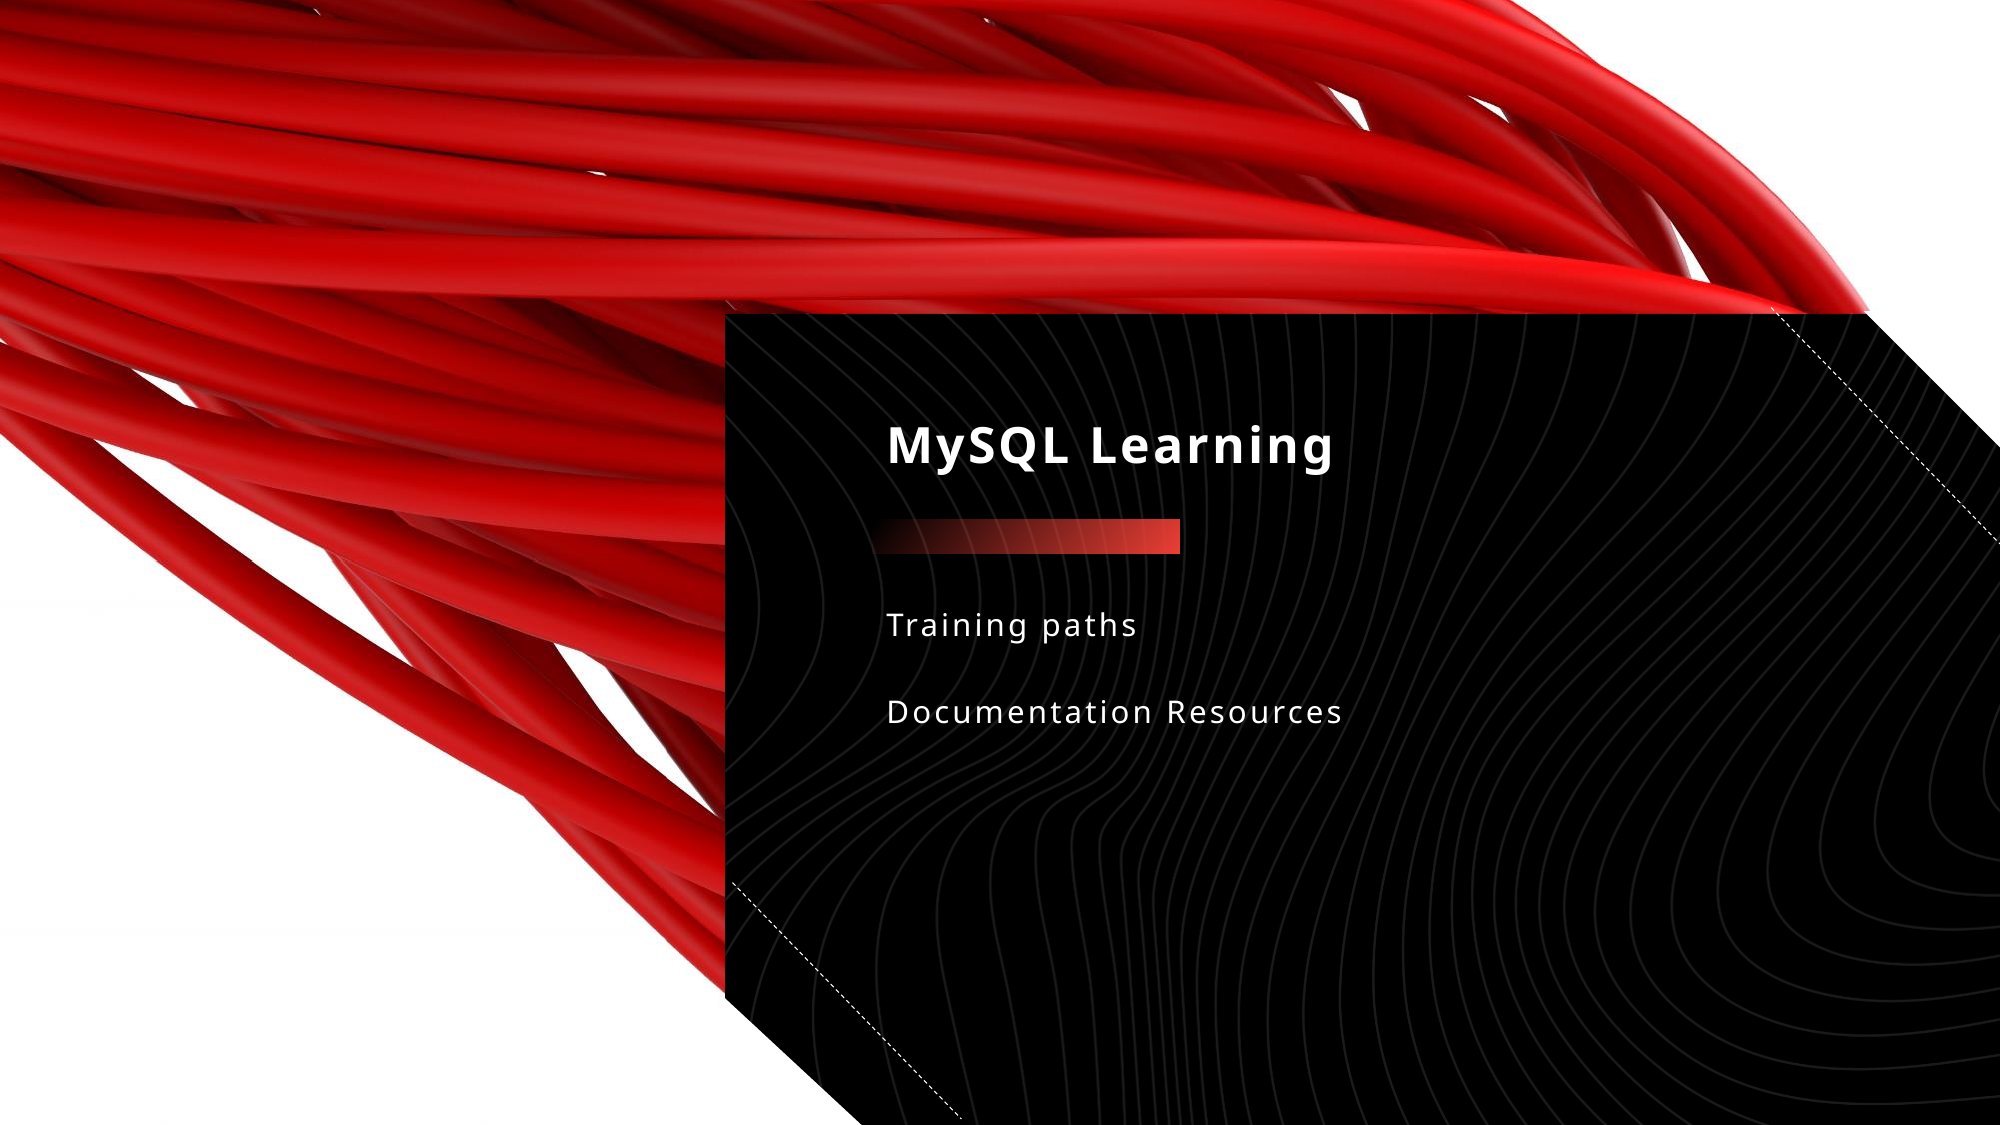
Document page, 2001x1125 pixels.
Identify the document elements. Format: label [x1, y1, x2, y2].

text_box [1771, 307, 2000, 544]
picture [0, 0, 2000, 1125]
text_box [732, 882, 962, 1119]
